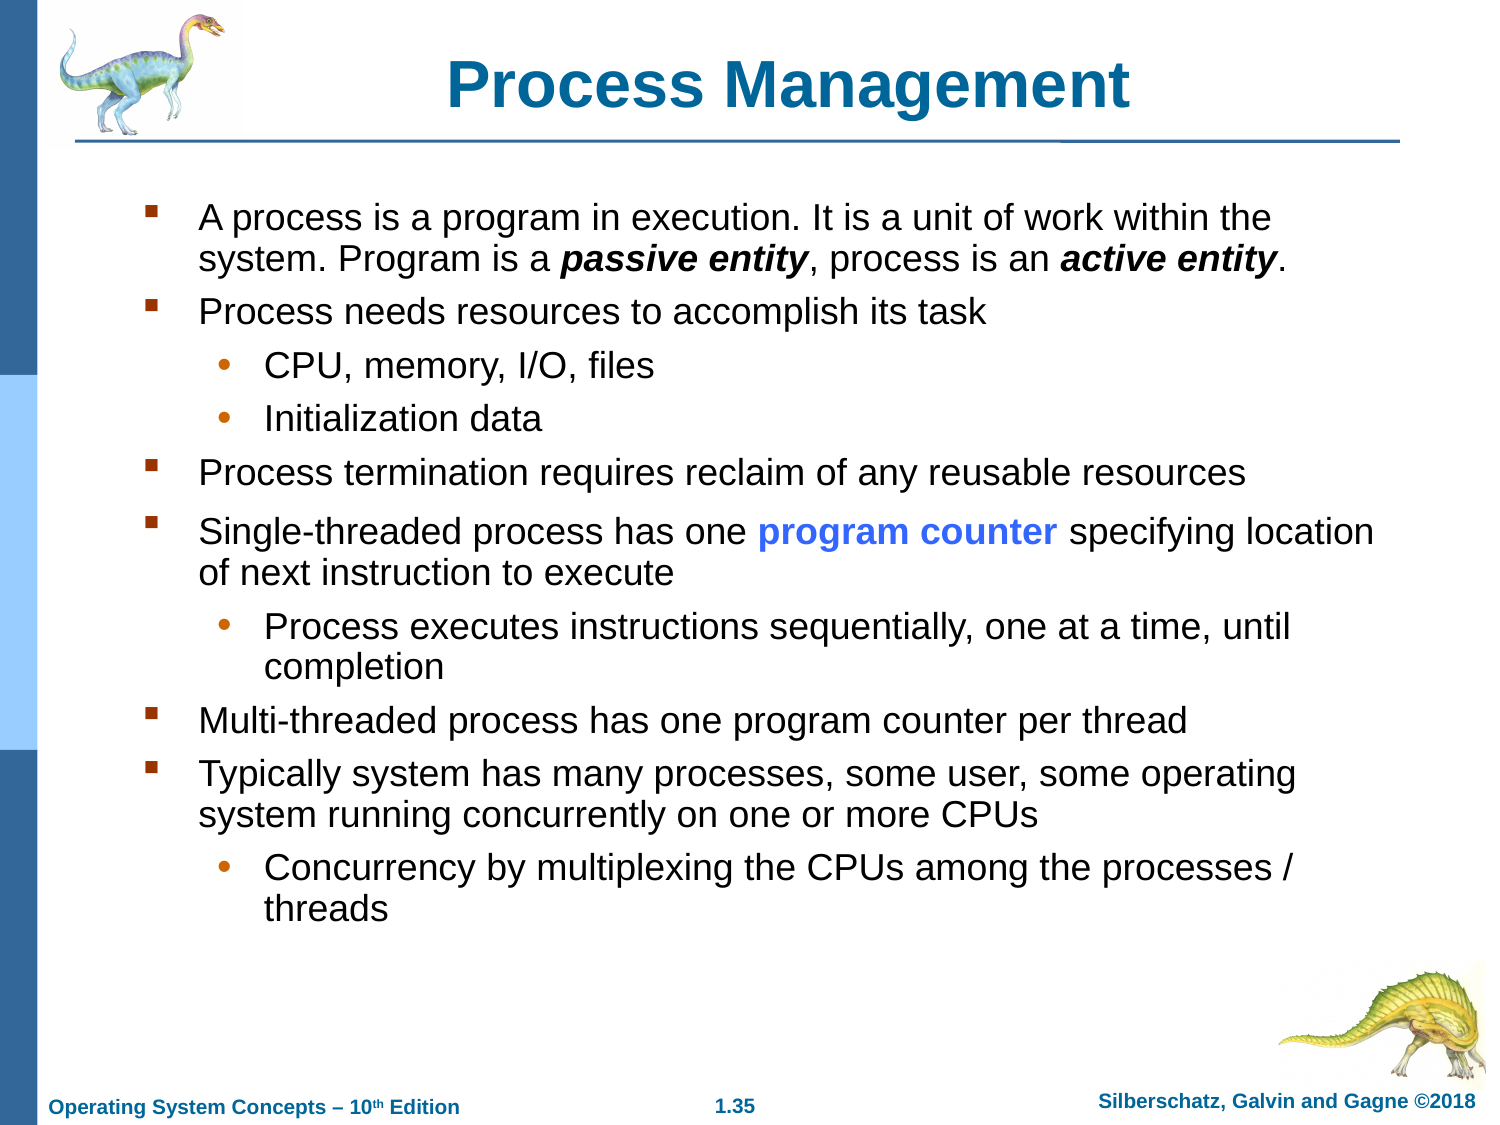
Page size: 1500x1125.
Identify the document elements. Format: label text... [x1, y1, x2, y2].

list A process is a program in execution. It is a unit of work within the system. Program is a passive entity, process is an active entity. Process needs resources to accomplish its task CPU, memory, I/O, files Initialization data Process termination requires reclaim of any reusable resources Single-threaded process has one program counter specifying location of next instruction to execute Process executes instructions sequentially, one at a time, until completion Multi-threaded process has one program counter per thread Typically system has many processes, some user, some operating system running concurrently on one or more CPUs Concurrency by multiplexing the CPUs among the processes / threads [127, 132, 1399, 971]
title Process Management [178, 34, 1399, 129]
picture [46, 0, 243, 149]
picture [1275, 959, 1486, 1090]
